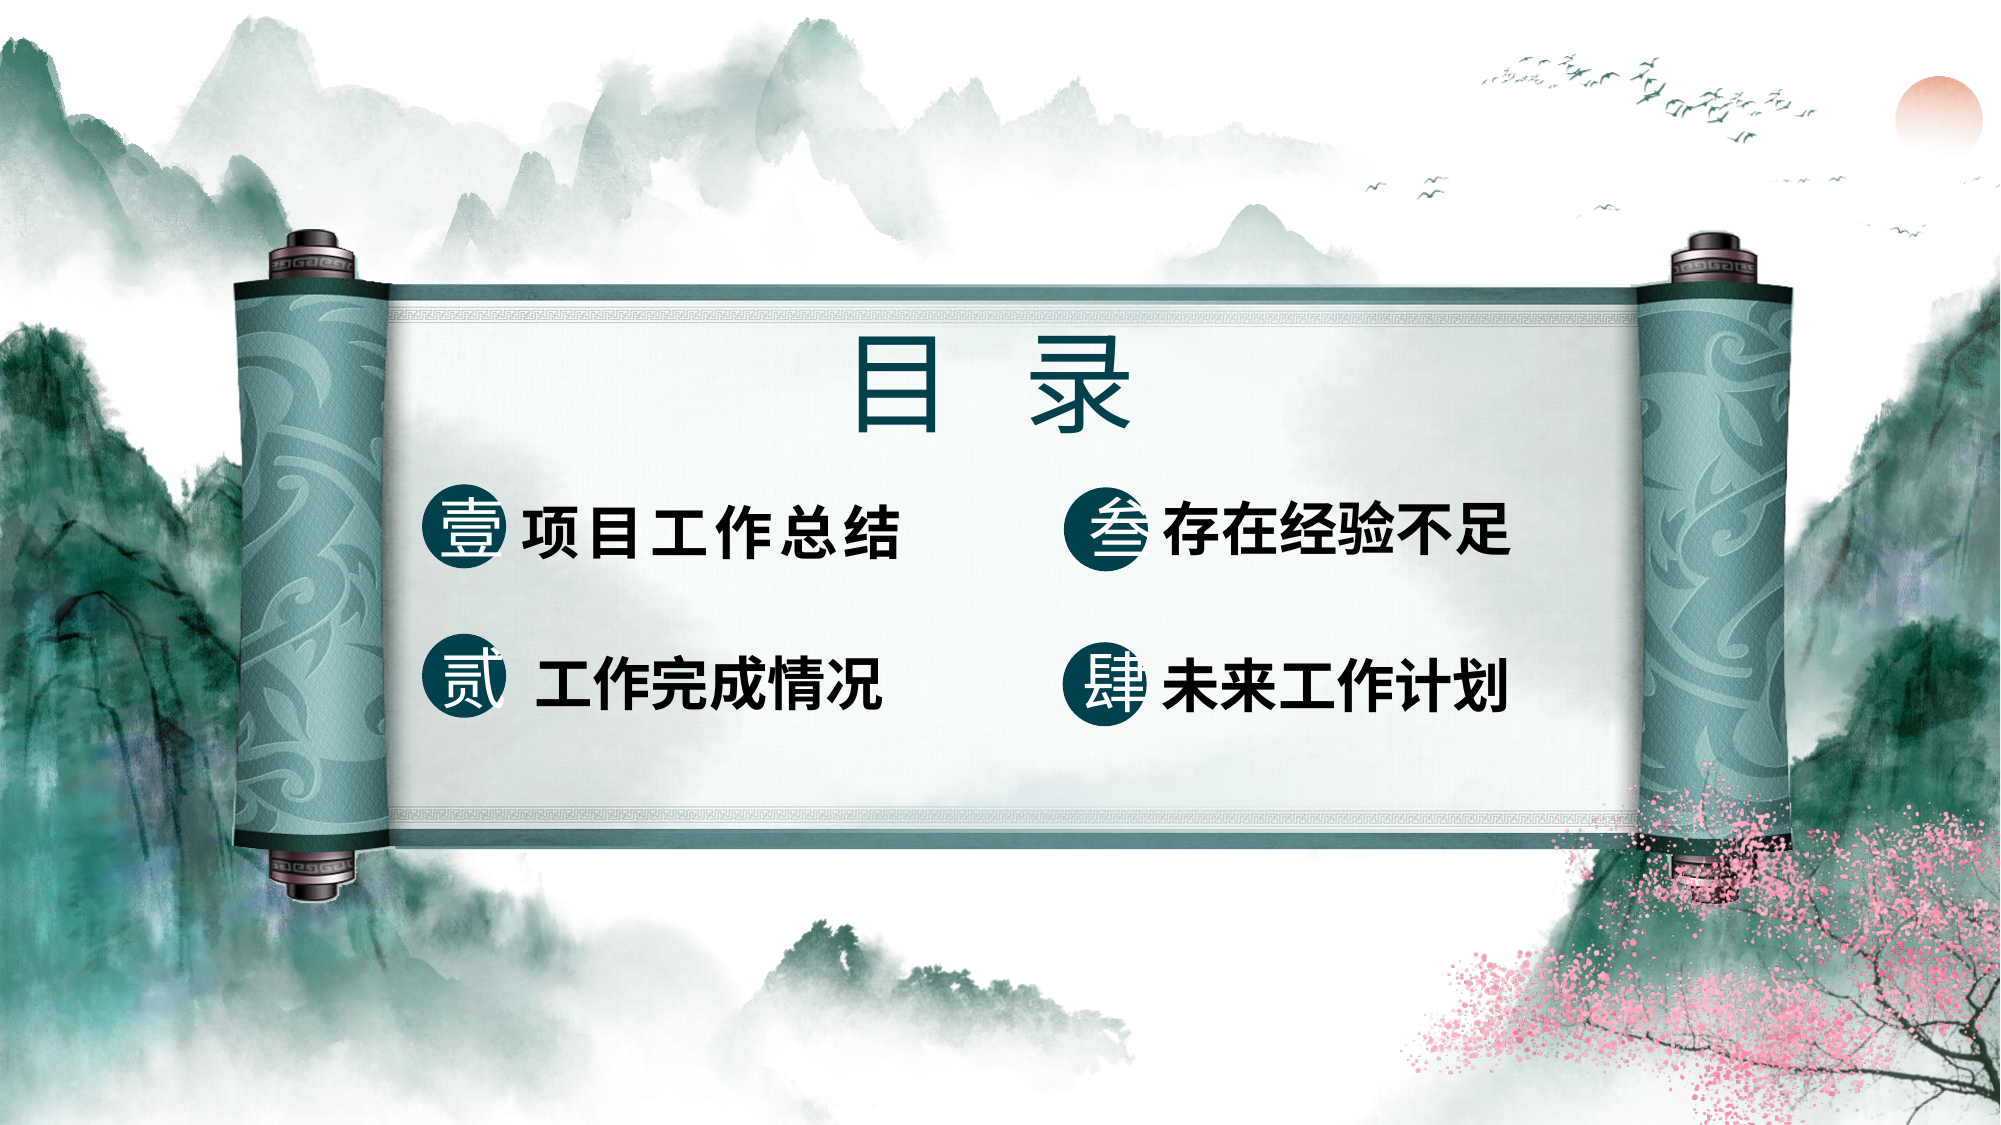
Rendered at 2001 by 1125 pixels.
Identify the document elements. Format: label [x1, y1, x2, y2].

text_box [1062, 633, 1580, 730]
text_box [1063, 479, 1567, 576]
text_box [421, 629, 959, 725]
picture [0, 0, 2001, 1125]
text_box [421, 474, 959, 576]
